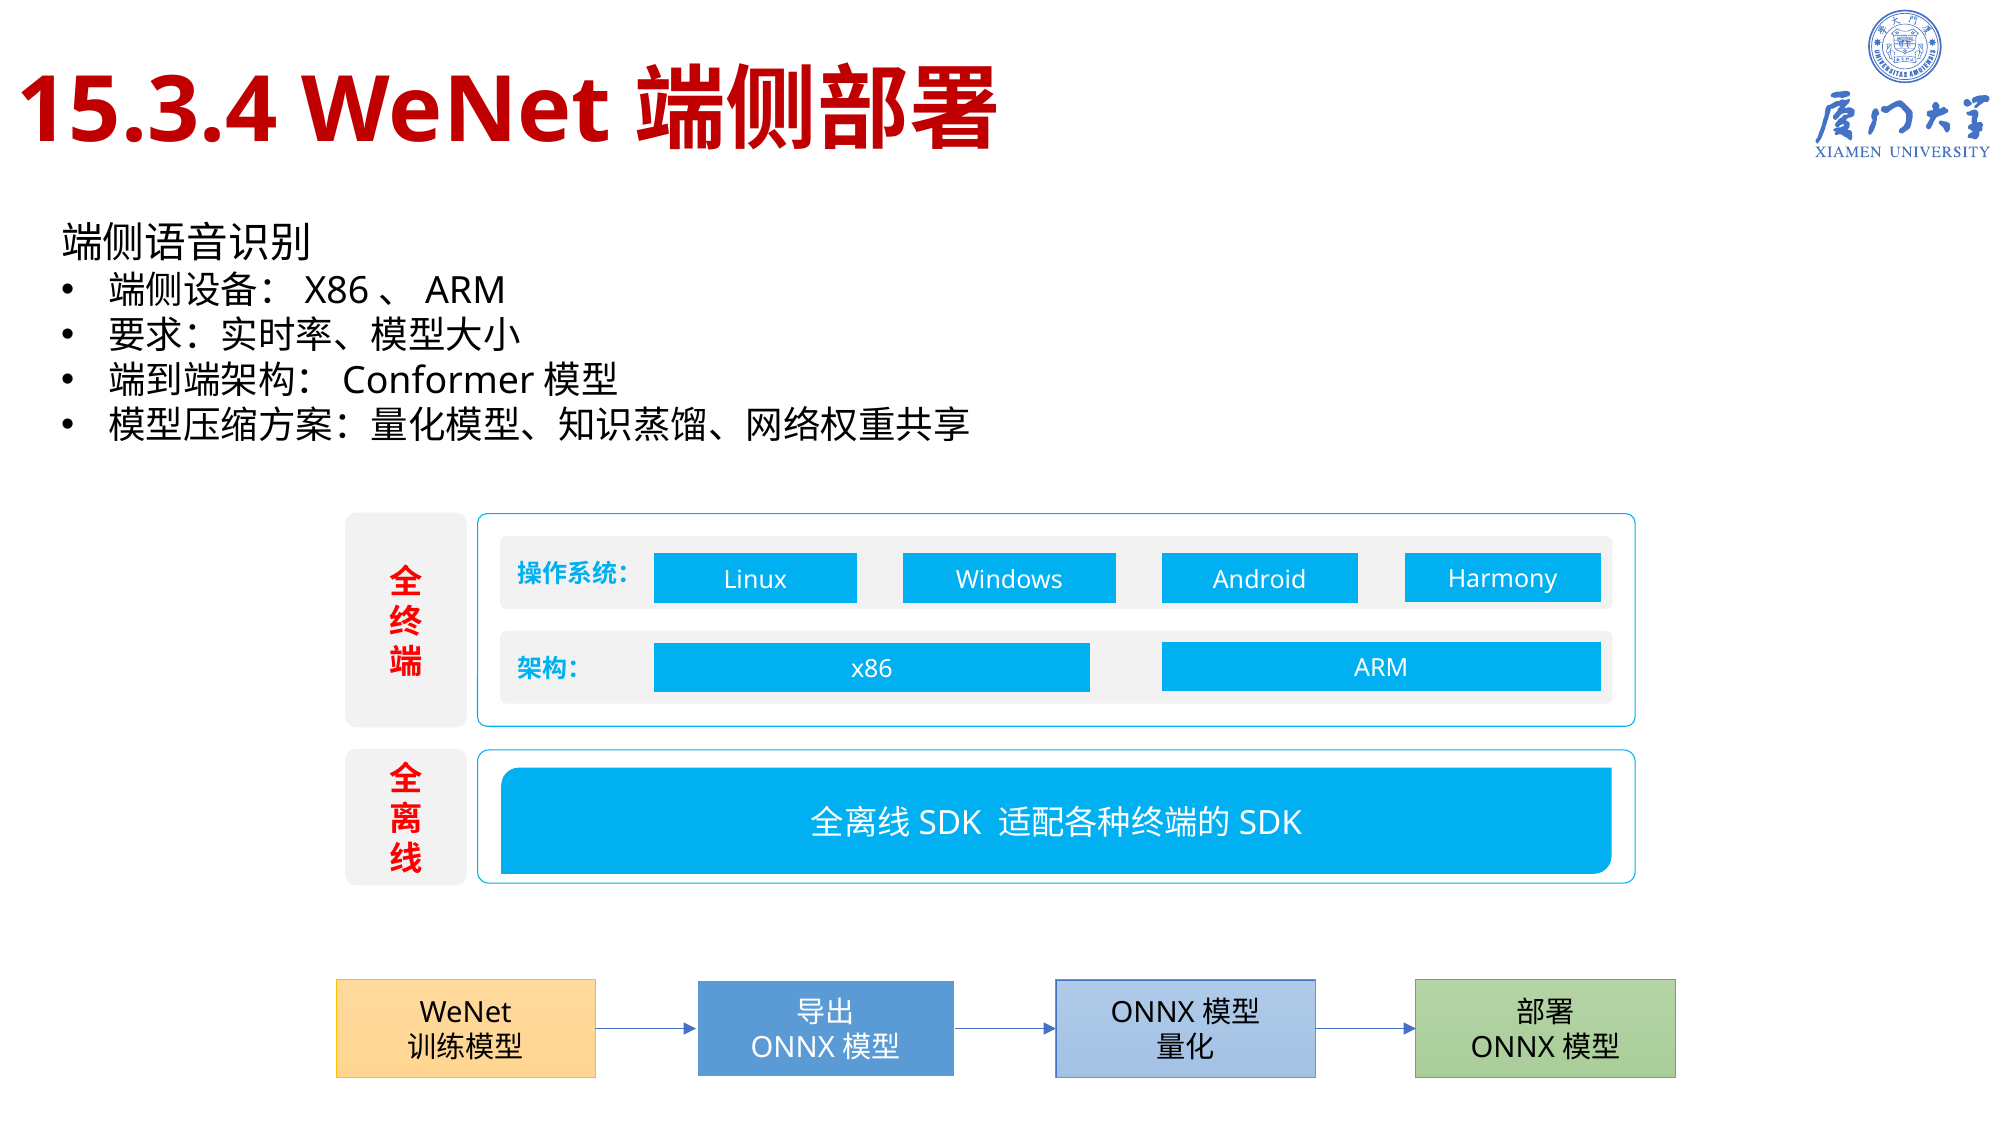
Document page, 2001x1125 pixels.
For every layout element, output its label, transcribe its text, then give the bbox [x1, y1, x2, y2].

text_box 导出 ONNX模型 [694, 978, 957, 1079]
text_box 部署 ONNX模型 [1415, 979, 1676, 1078]
text_box WeNet 训练模型 [336, 979, 596, 1078]
text_box ONNX模型 量化 [1055, 979, 1316, 1078]
title 15.3.4 WeNet端侧部署 [1, 3, 1727, 221]
text_box 端侧语音识别 端侧设备：X86、ARM 要求：实时率、模型大小 端到端架构：Conformer模型 模型压缩方案：量化模型、知识蒸馏、网络权重共享 [46, 208, 1000, 454]
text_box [346, 513, 1636, 885]
